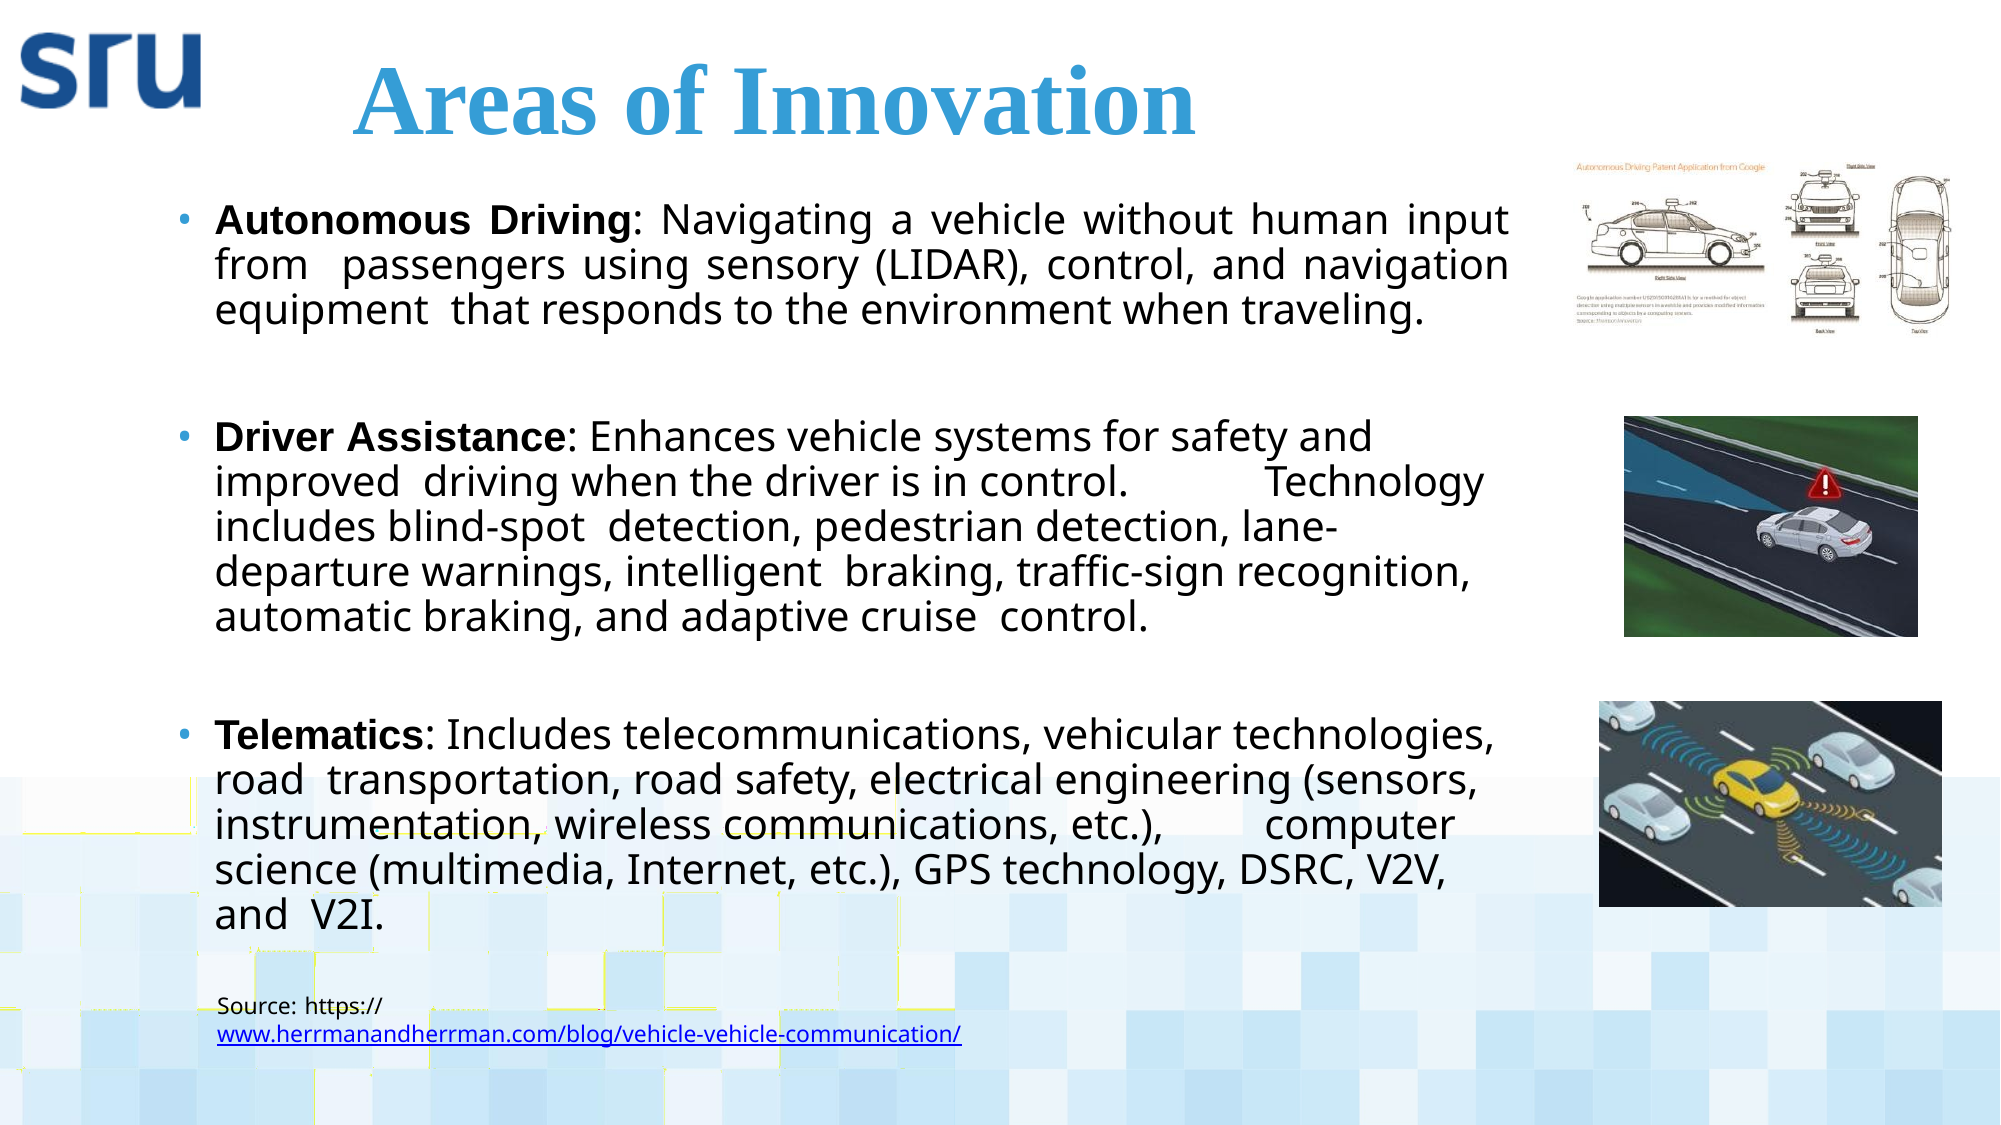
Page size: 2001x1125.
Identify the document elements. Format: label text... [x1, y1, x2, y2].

picture [16, 14, 213, 123]
picture [1573, 161, 1957, 339]
picture [1624, 416, 1918, 637]
text_box Autonomous Driving: Navigating a vehicle without human input from passengers using sensory (LIDAR), control, and navigation equipment that responds to the environment when traveling. Driver Assistance: Enhances vehicle systems for safety and improved driving when the driver is in control. Technology includes blind-spot detection, pedestrian detection, lane-departure warnings, intelligent braking, traffic-sign recognition, automatic braking, and adaptive cruise control. Telematics: Includes telecommunications, vehicular technologies, road transportation, road safety, electrical engineering (sensors, instrumentation, wireless communications, etc.), computer science (multimedia, Internet, etc.), GPS technology, DSRC, V2V, and V2I. [174, 190, 1529, 939]
text_box Source: https://www.herrmanandherrman.com/blog/vehicle-vehicle-communication/ [215, 989, 1063, 1051]
title Areas of Innovation [350, 32, 1203, 190]
picture [0, 701, 2000, 1125]
